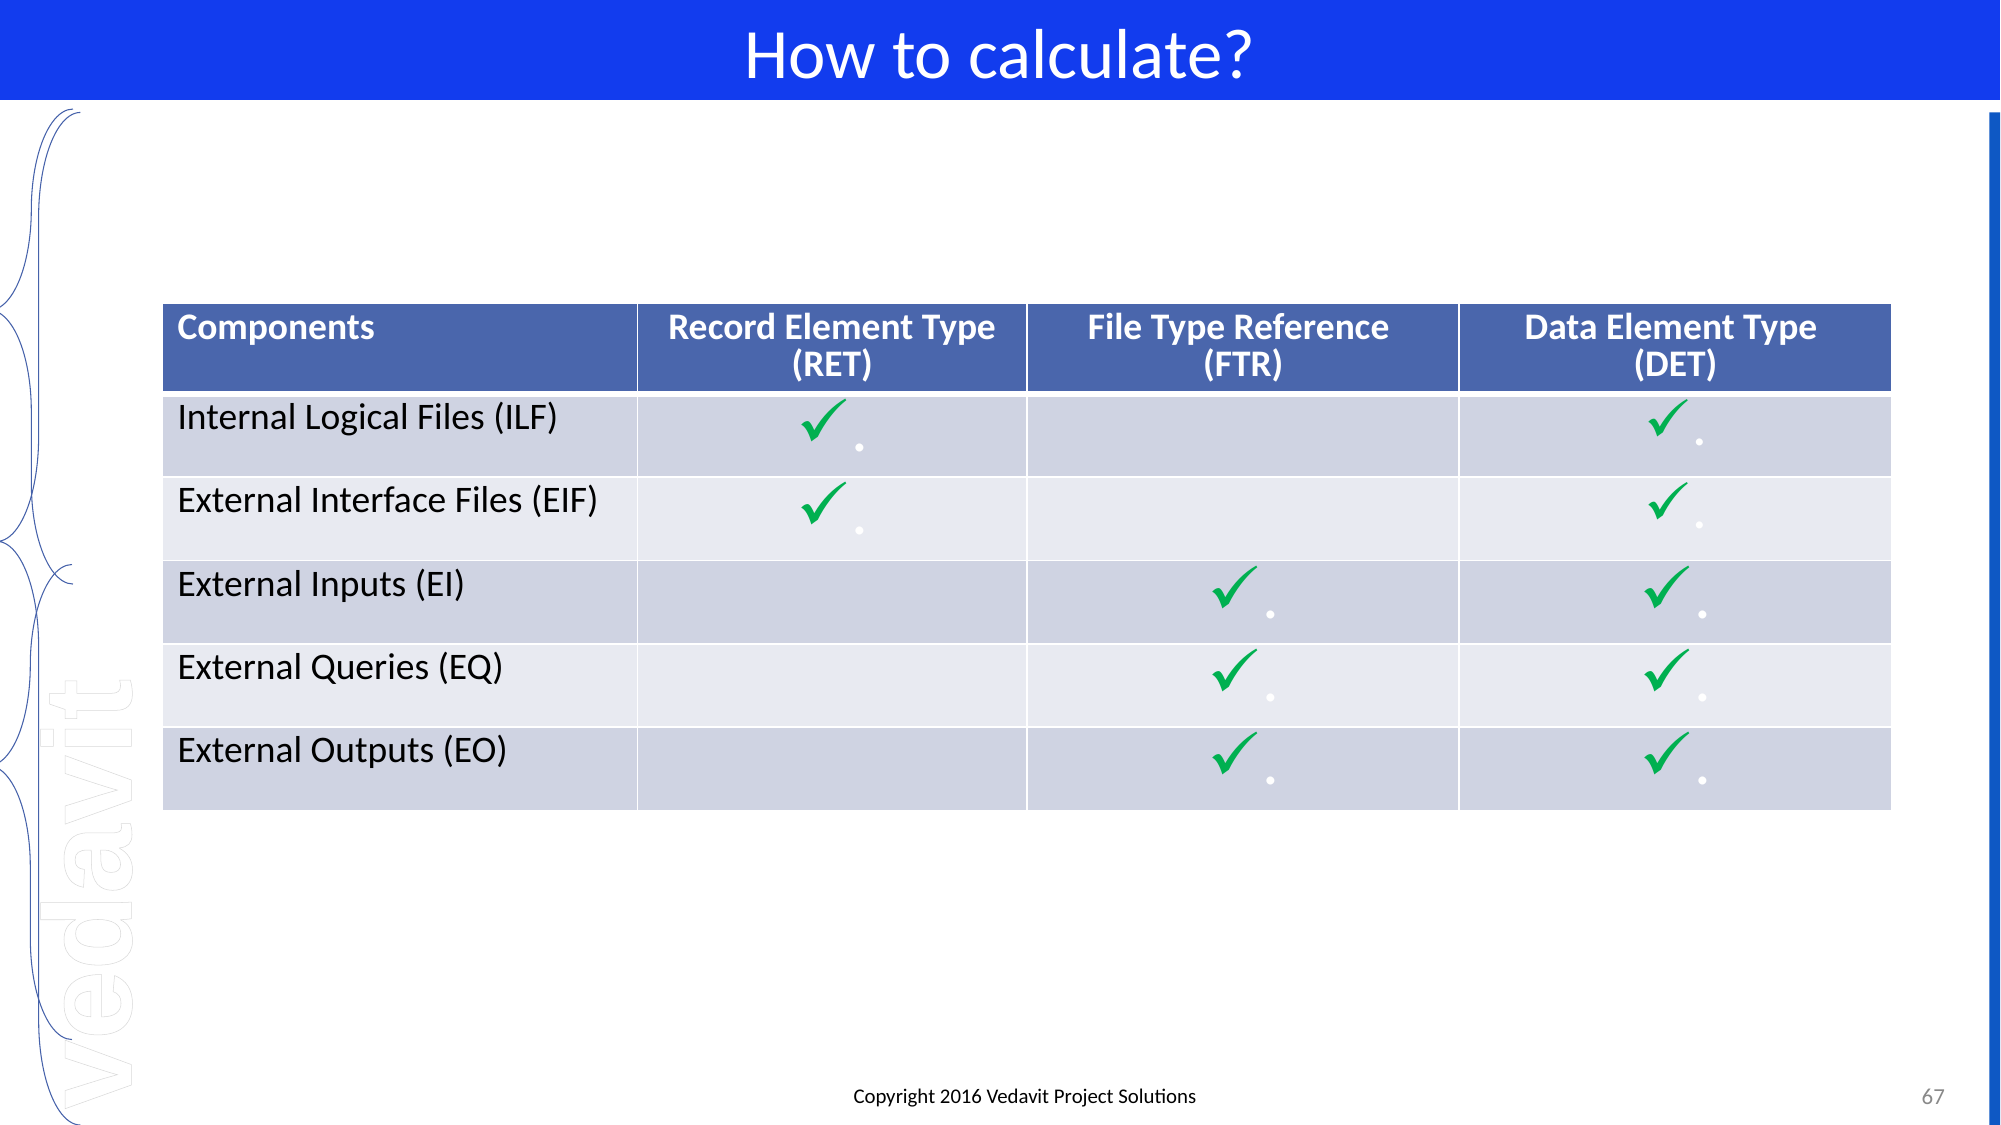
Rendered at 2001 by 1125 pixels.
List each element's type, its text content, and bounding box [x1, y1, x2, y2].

table_cell . [1028, 645, 1458, 726]
table_cell External Queries (EQ) [163, 645, 637, 726]
table_cell [638, 645, 1026, 726]
table_cell . [1460, 645, 1891, 726]
table_cell . [638, 397, 1026, 476]
table_cell Internal Logical Files (ILF) [163, 397, 637, 476]
table_cell [1028, 478, 1458, 560]
table_cell . [1028, 561, 1458, 643]
table_cell . [1460, 478, 1891, 560]
table_cell External Inputs (EI) [163, 561, 637, 643]
title How to calculate? [0, 0, 2000, 100]
table_cell . [638, 478, 1026, 560]
slide_number 67 [1866, 1065, 2000, 1125]
table_header Data Element Type (DET) [1460, 304, 1891, 391]
table_cell . [1460, 728, 1891, 810]
table_cell . [1028, 728, 1458, 810]
table_cell . [1460, 561, 1891, 643]
table_cell External Interface Files (EIF) [163, 478, 637, 560]
table_header Record Element Type (RET) [638, 304, 1026, 391]
table_cell [638, 561, 1026, 643]
table_cell [638, 728, 1026, 810]
table_header File Type Reference (FTR) [1028, 304, 1458, 391]
table_cell [1028, 397, 1458, 476]
table_header Components [163, 304, 637, 391]
table_cell . [1460, 397, 1891, 476]
table_cell External Outputs (EO) [163, 728, 637, 810]
